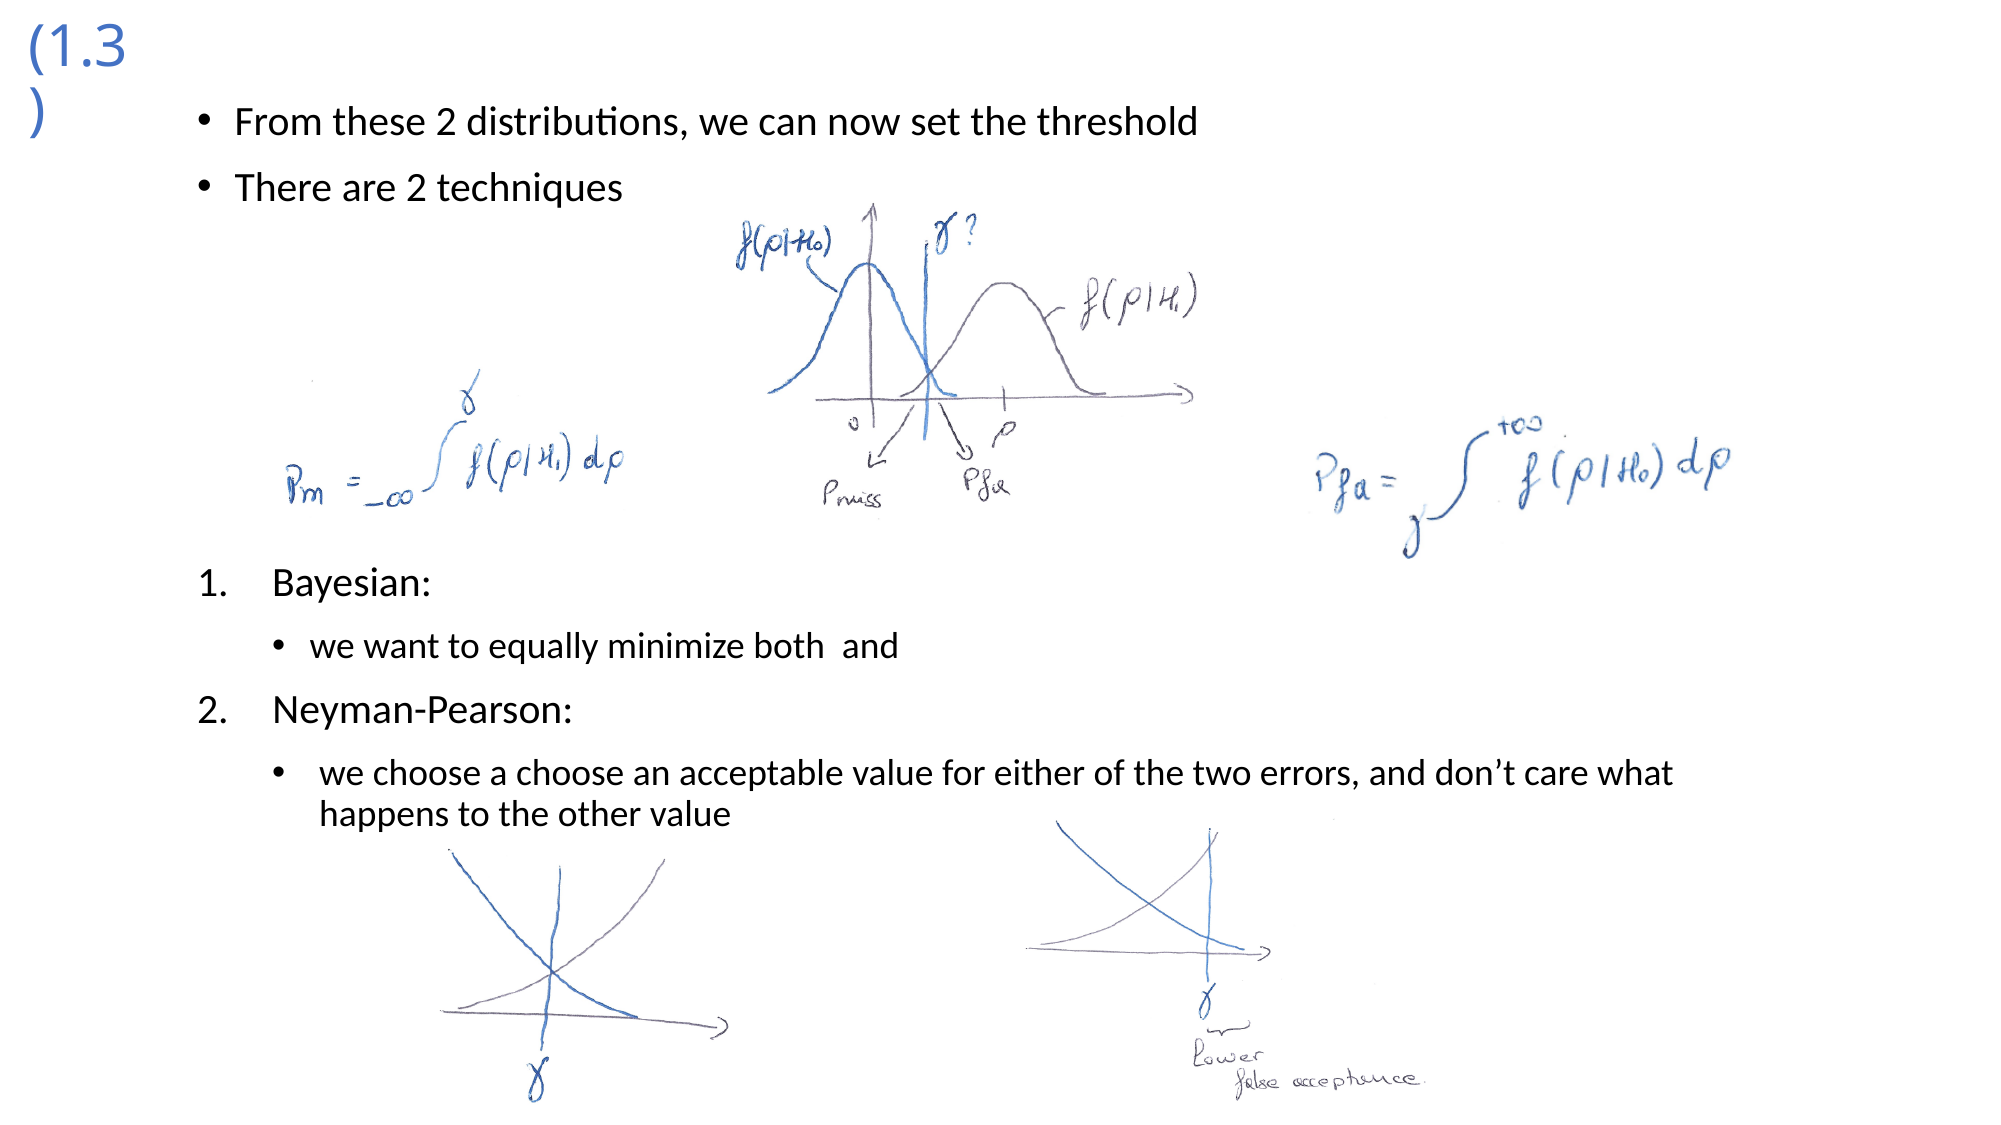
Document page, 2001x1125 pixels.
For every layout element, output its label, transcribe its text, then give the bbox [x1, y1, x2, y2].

picture [1303, 398, 1740, 559]
picture [260, 359, 635, 519]
title (1.3) [13, 9, 160, 92]
picture [712, 192, 1225, 522]
picture [1015, 808, 1433, 1105]
picture [436, 840, 735, 1110]
